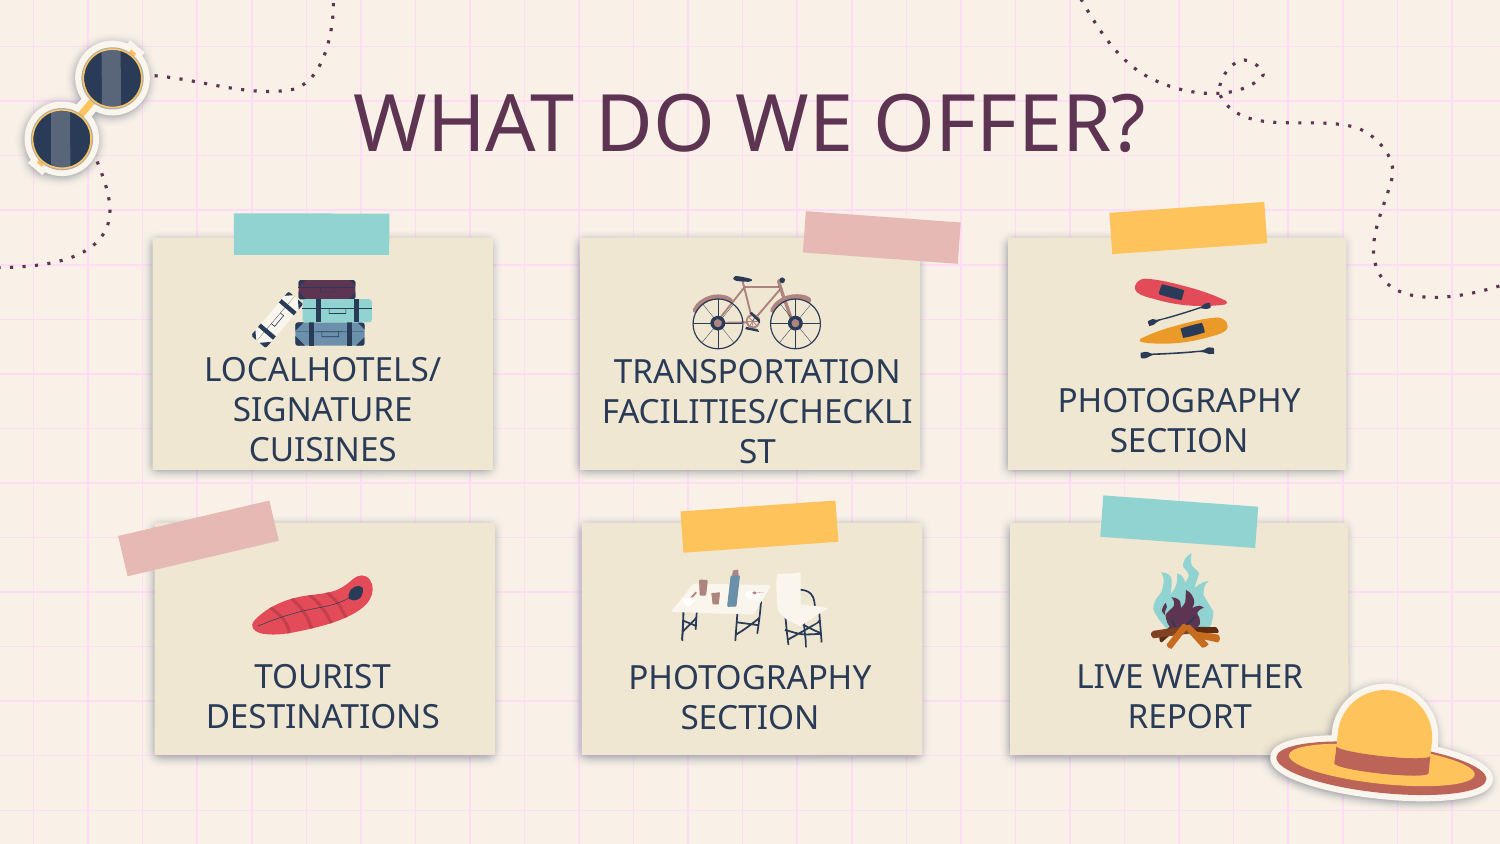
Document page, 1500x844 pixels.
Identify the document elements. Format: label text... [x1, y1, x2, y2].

text_box [152, 237, 494, 371]
text_box [1010, 522, 1349, 756]
title PHOTOGRAPHY SECTION [605, 658, 895, 734]
text_box [579, 237, 921, 373]
text_box [579, 448, 921, 470]
title LIVE WEATHER REPORT [1045, 657, 1335, 733]
title TOURIST DESTINATIONS [178, 657, 468, 733]
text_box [1268, 683, 1495, 802]
title TRANSPORTATION FACILITIES/CHECKLIST [579, 373, 936, 448]
text_box [1008, 237, 1347, 470]
text_box [802, 211, 961, 264]
title PHOTOGRAPHY SECTION [1034, 382, 1324, 457]
text_box [680, 500, 839, 553]
text_box [152, 446, 494, 470]
text_box [118, 500, 279, 577]
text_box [251, 575, 375, 635]
title LOCALHOTELS/ SIGNATURE CUISINES [145, 370, 501, 446]
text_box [251, 279, 372, 348]
text_box [154, 522, 496, 756]
title WHAT DO WE OFFER? [157, 72, 1382, 167]
text_box [1100, 495, 1259, 549]
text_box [1130, 278, 1232, 359]
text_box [21, 39, 153, 177]
text_box [1109, 201, 1268, 255]
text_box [691, 275, 824, 350]
text_box [581, 522, 923, 756]
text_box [671, 569, 829, 648]
text_box [233, 213, 390, 255]
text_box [1147, 553, 1223, 650]
